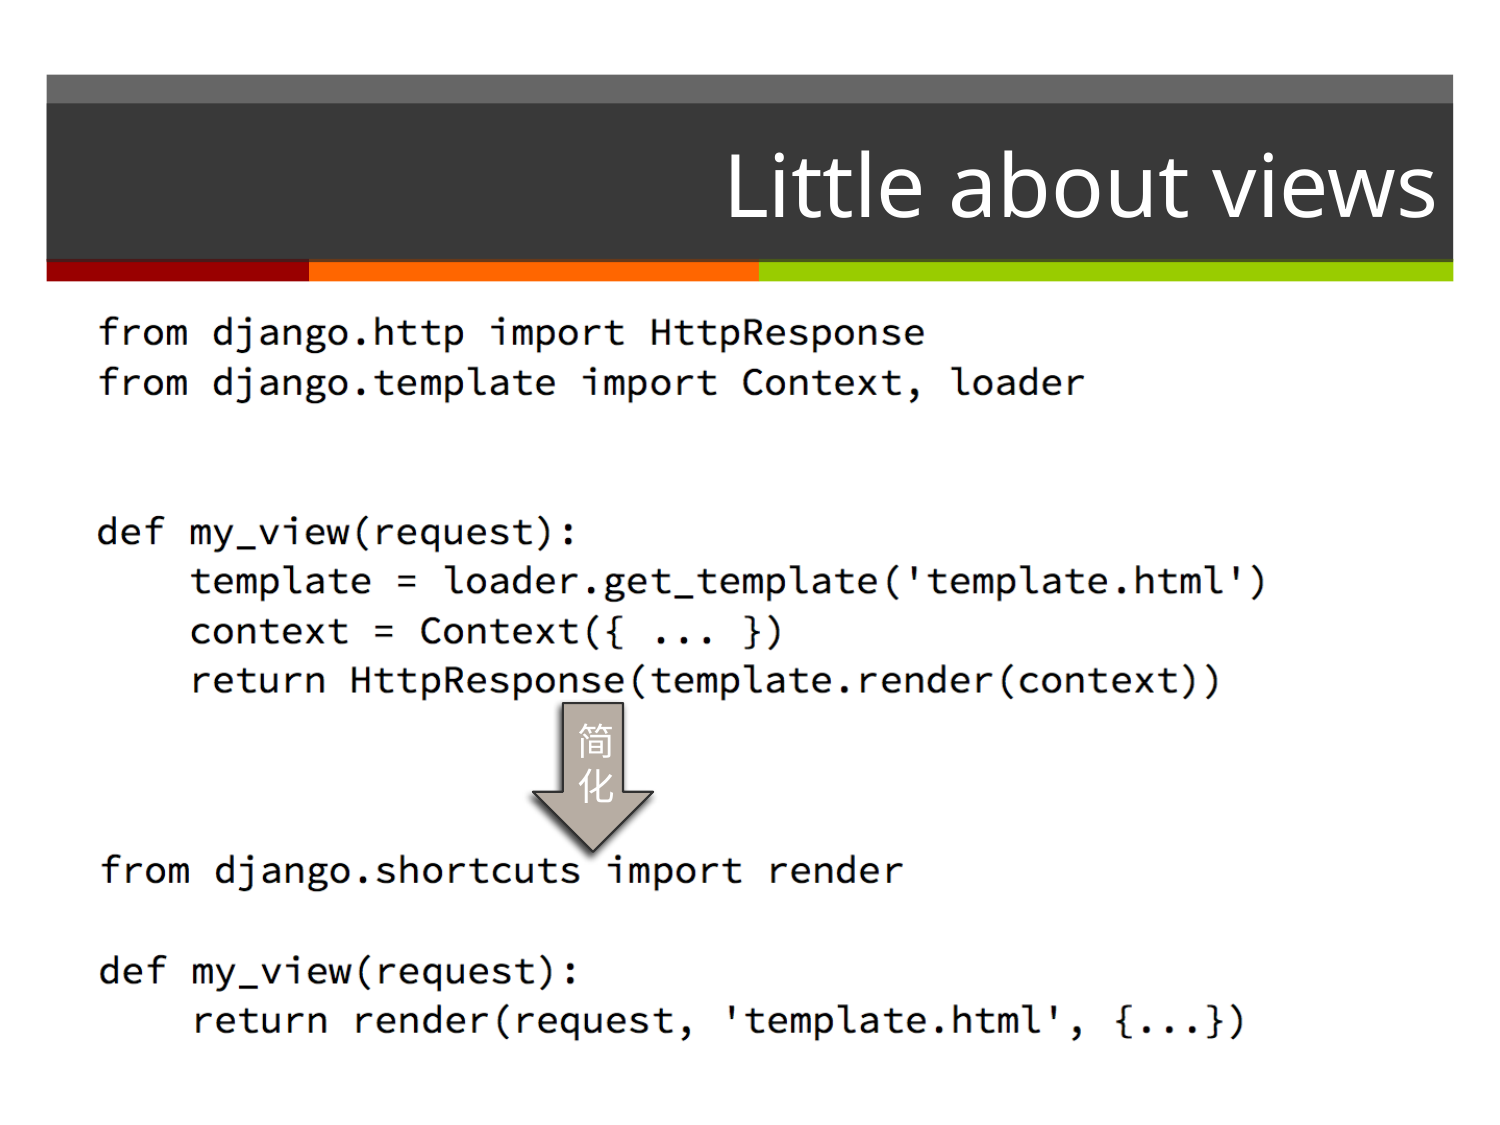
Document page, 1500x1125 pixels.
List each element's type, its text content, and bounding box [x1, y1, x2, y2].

picture [89, 842, 1260, 1060]
title Little about views [46, 103, 1454, 263]
text_box 简化 [531, 764, 655, 840]
picture [91, 303, 1281, 750]
